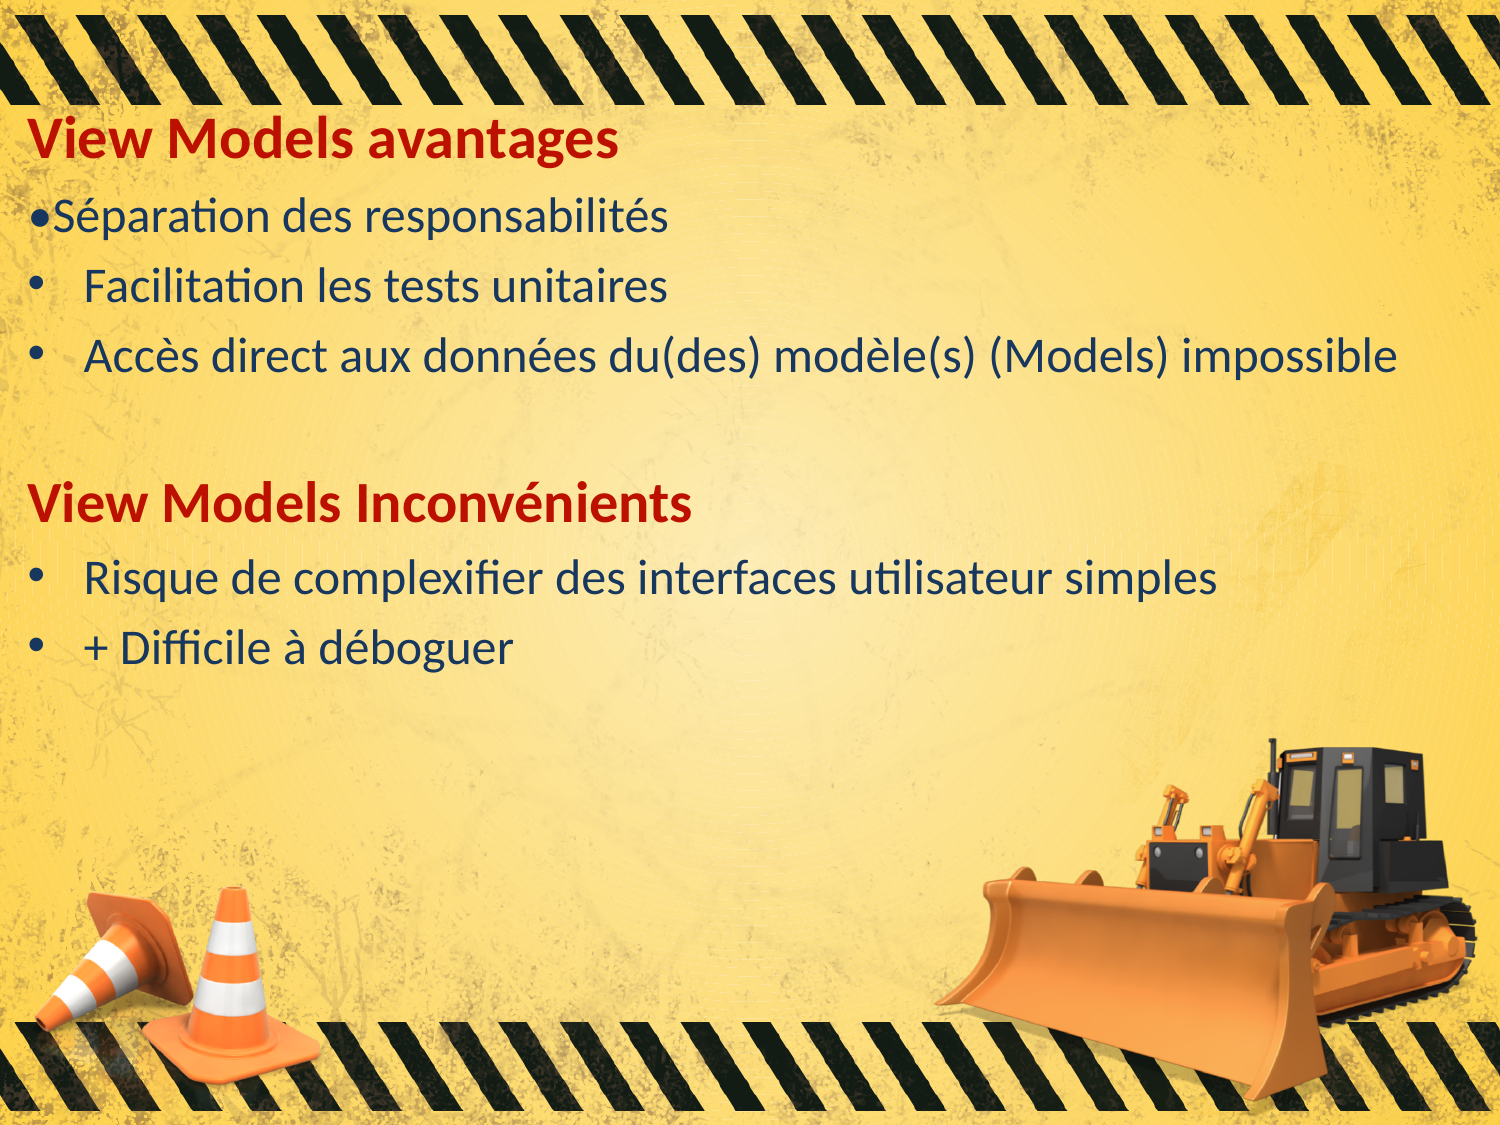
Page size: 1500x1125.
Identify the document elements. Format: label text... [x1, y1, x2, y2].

subtitle •Séparation des responsabilités Facilitation les tests unitaires Accès direct aux données du(des) modèle(s) (Models) impossible View Models Inconvénients Risque de complexifier des interfaces utilisateur simples + Difficile à déboguer [12, 174, 1475, 1000]
picture [0, 0, 1500, 1125]
title View Models avantages [12, 93, 1475, 174]
